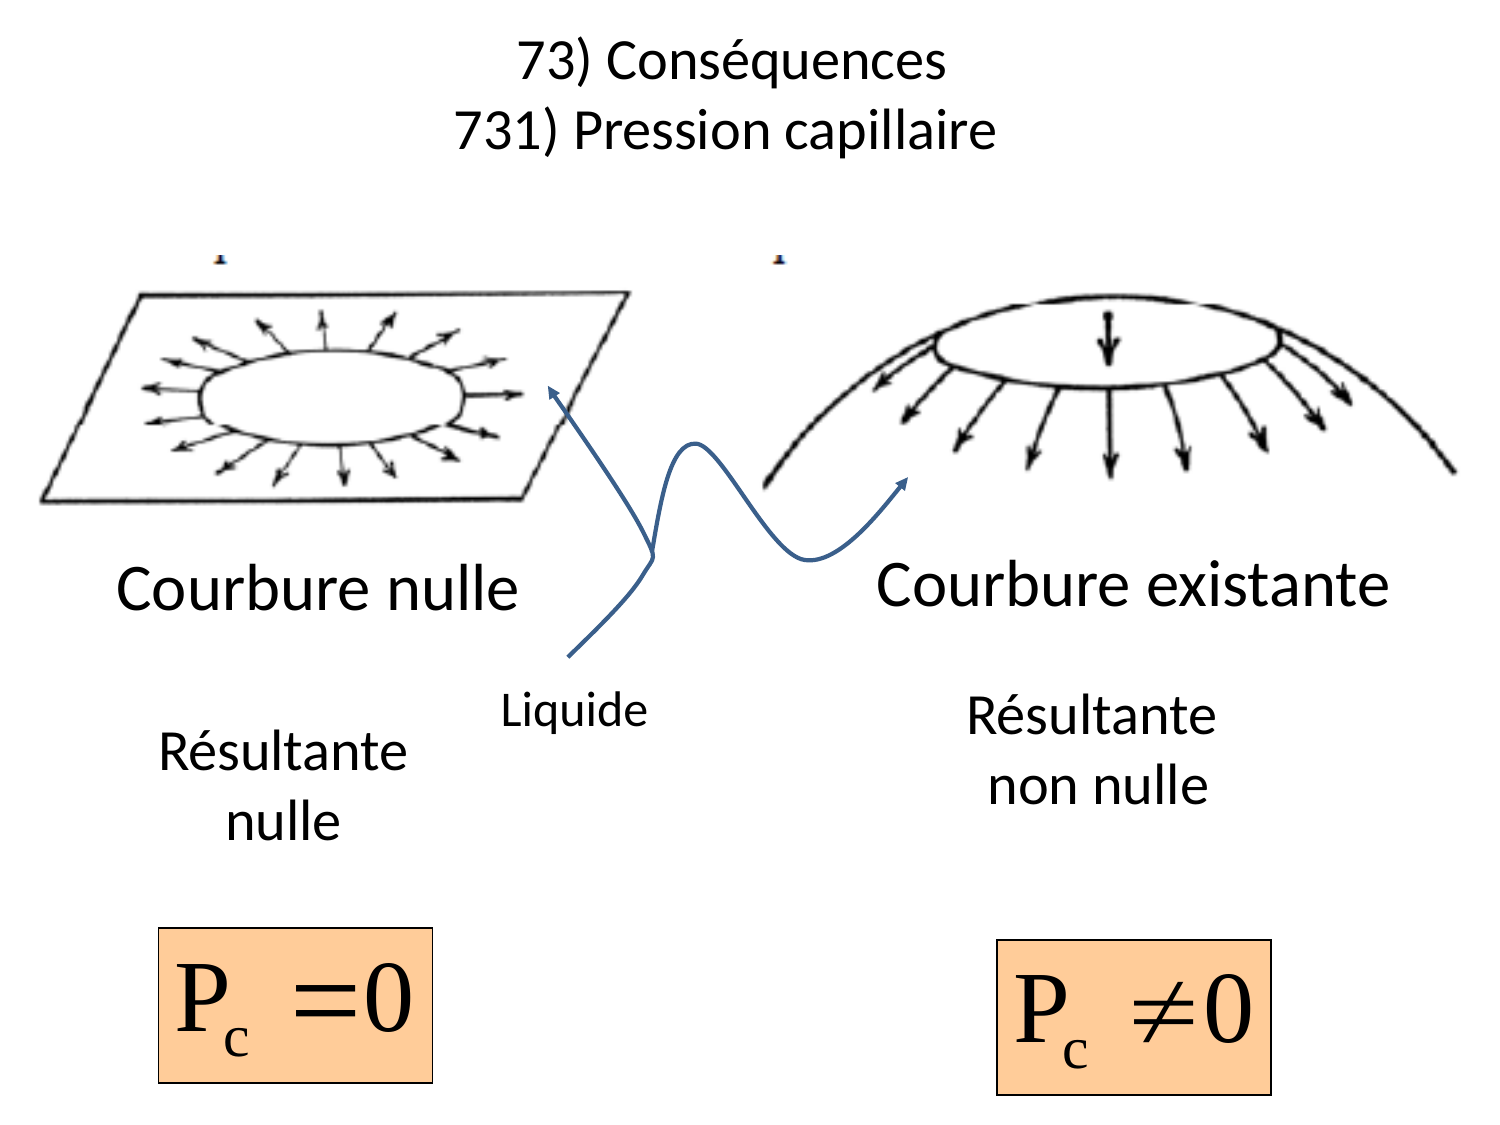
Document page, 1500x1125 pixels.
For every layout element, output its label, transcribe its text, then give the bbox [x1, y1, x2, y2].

text_box Résultante nulle [123, 704, 443, 860]
text_box Courbure nulle [28, 547, 472, 632]
text_box Résultante non nulle [938, 668, 1258, 824]
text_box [997, 940, 1271, 1095]
picture [17, 255, 1476, 540]
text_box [159, 928, 433, 1083]
text_box Courbure existante [912, 547, 1424, 628]
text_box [477, 385, 909, 745]
title 73) Conséquences 731) Pression capillaire [0, 8, 1500, 244]
